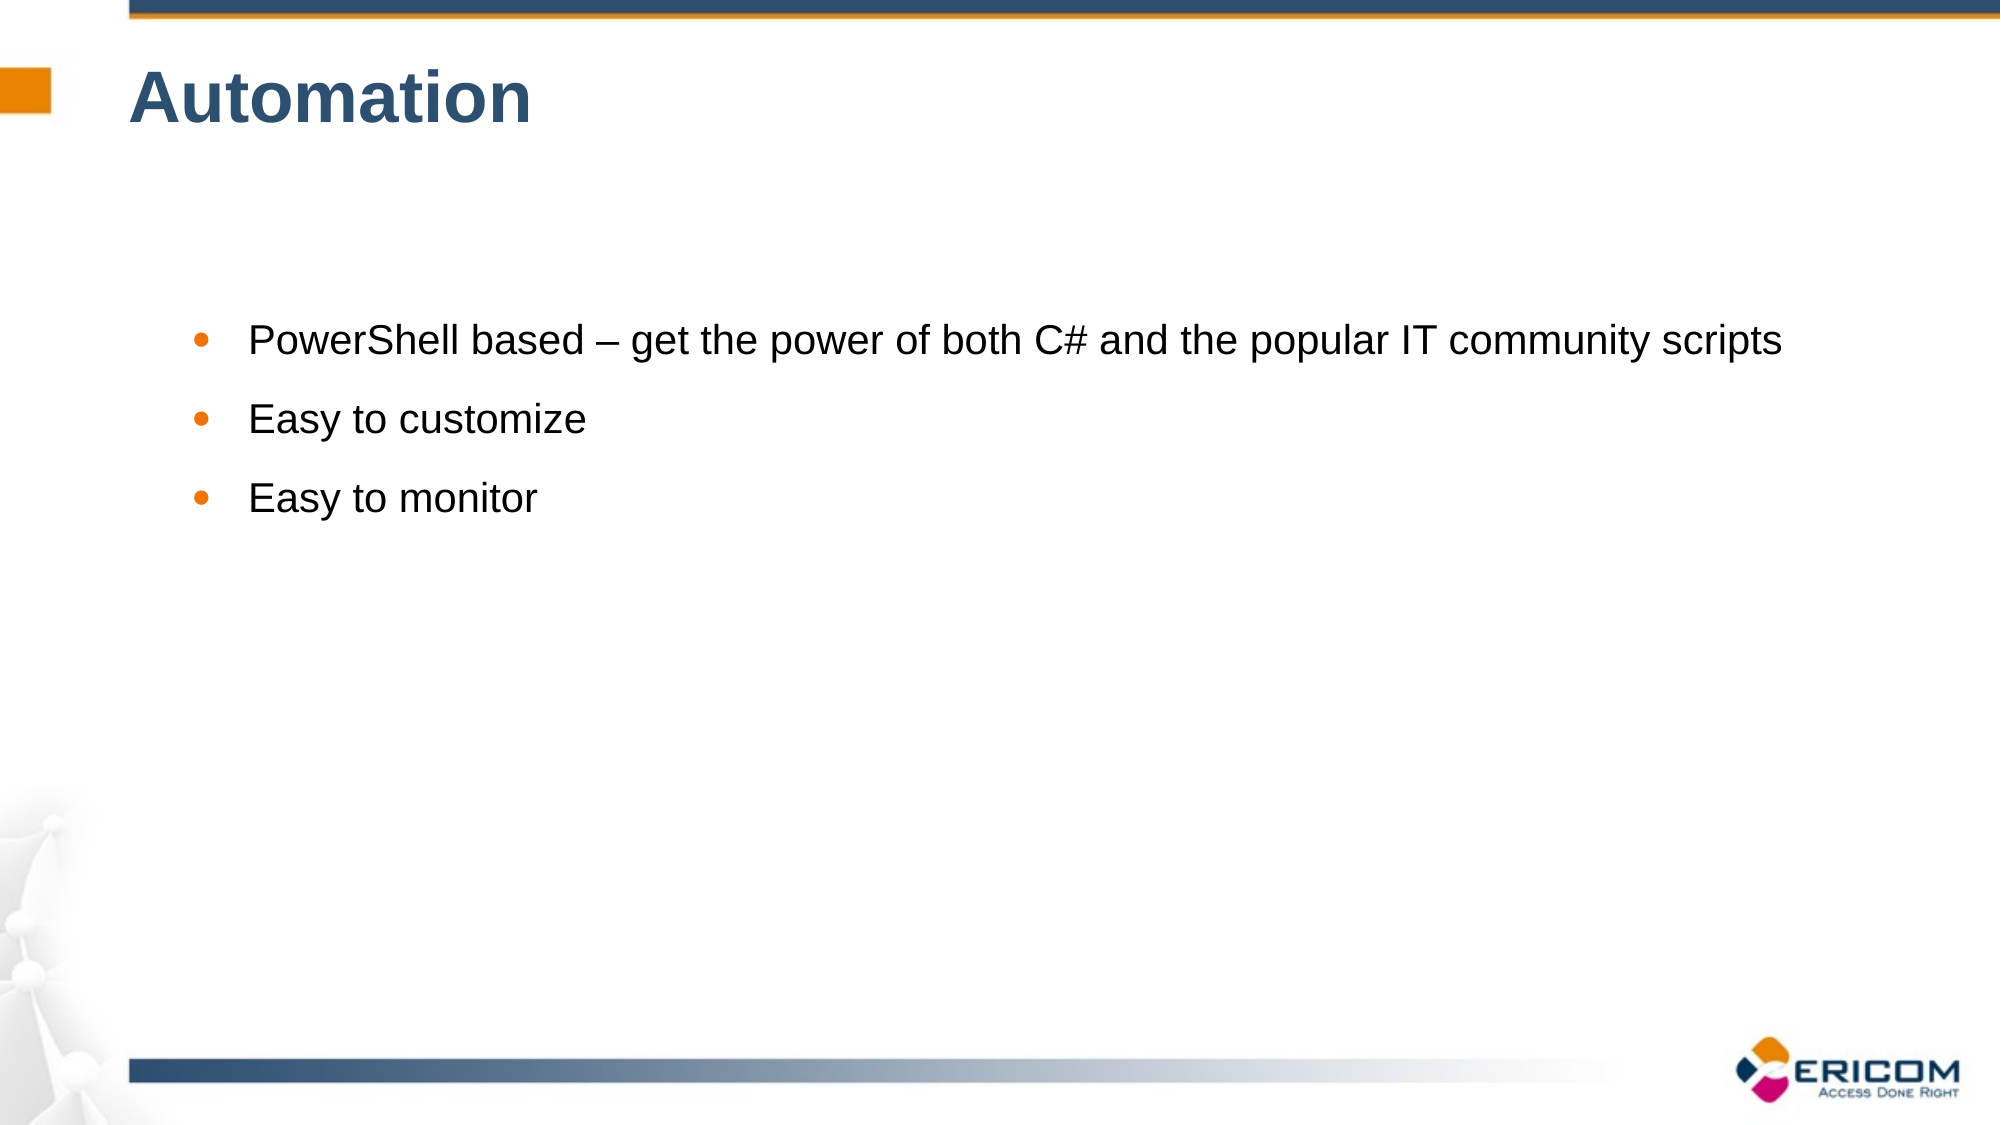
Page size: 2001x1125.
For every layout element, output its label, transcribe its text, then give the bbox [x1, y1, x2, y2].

picture [0, 0, 2000, 1125]
list PowerShell based – get the power of both C# and the popular IT community scripts Easy to customize Easy to monitor [128, 223, 1863, 1014]
title Automation [128, 59, 1863, 194]
